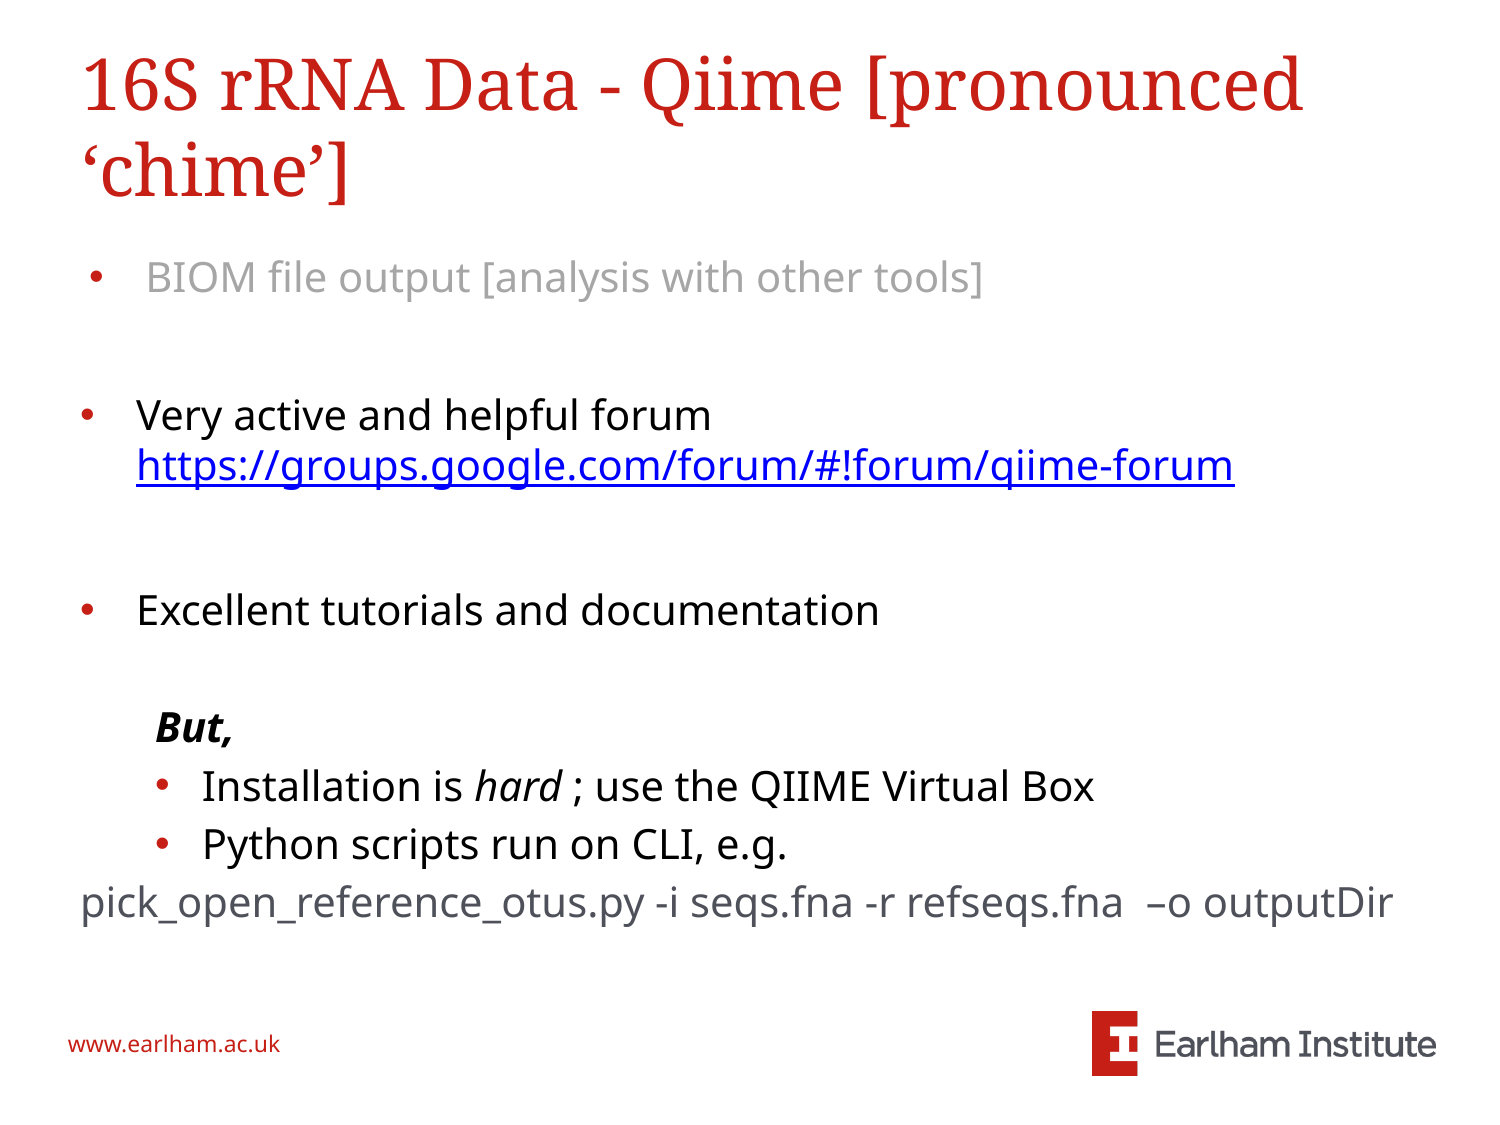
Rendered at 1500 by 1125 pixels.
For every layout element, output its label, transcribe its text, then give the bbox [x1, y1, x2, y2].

picture [1092, 1024, 1436, 1076]
title 16S rRNA Data - Qiime [pronounced ‘chime’] [66, 30, 1437, 219]
list BIOM file output [analysis with other tools] Very active and helpful forum https://groups.google.com/forum/#!forum/qiime-forum Excellent tutorials and documentation But, Installation is hard ; use the QIIME Virtual Box Python scripts run on CLI, e.g. pick_open_reference_otus.py -i seqs.fna -r refseqs.fna –o outputDir [64, 243, 1436, 1024]
